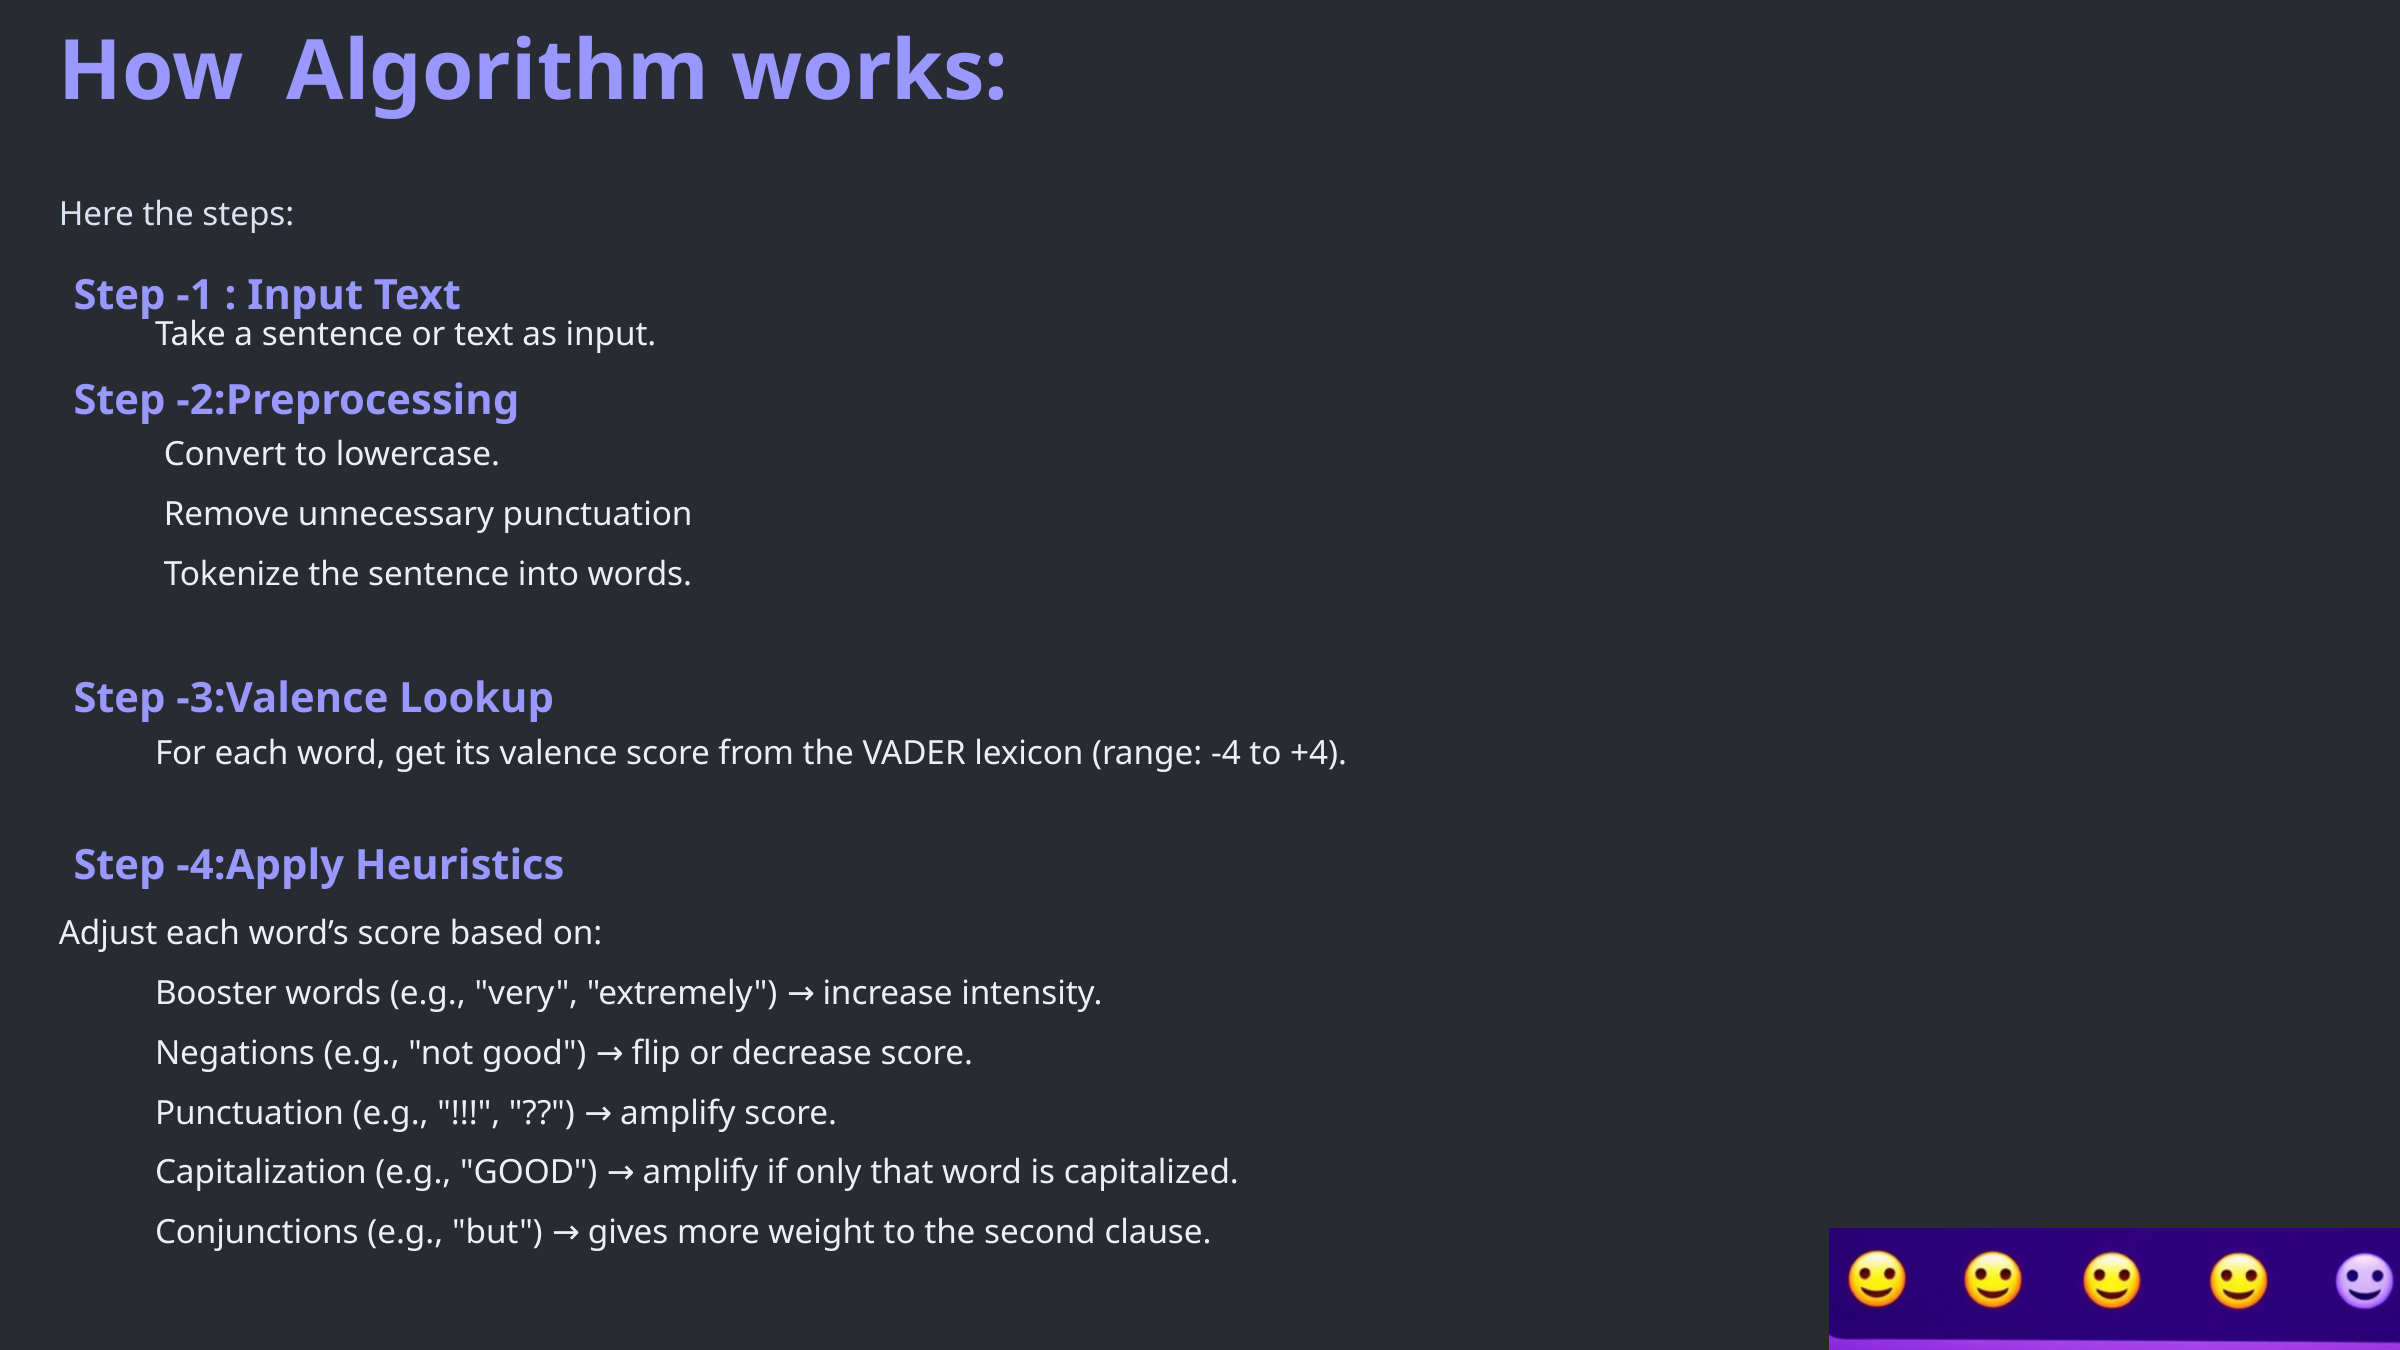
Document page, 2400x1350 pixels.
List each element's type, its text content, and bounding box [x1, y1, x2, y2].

text_box Step -1 : Input Text [58, 193, 647, 326]
text_box How Algorithm works: [58, 0, 1265, 117]
picture [1829, 1228, 2400, 1350]
text_box Step -3:Valence Lookup [58, 596, 647, 728]
text_box Step -4:Apply Heuristics [58, 763, 647, 896]
text_box Here the steps: Take a sentence or text as input. Convert to lowercase. Remove unnecessary punctuation Tokenize the sentence into words. For each word, get its valence score from the VADER lexicon (range: -4 to +4). Adjust each word’s score based on: Booster words (e.g., "very", "extremely") → increase intensity. Negations (e.g., "not good") → flip or decrease score. Punctuation (e.g., "!!!", "??") → amplify score. Capitalization (e.g., "GOOD") → amplify if only that word is capitalized. Conjunctions (e.g., "but") → gives more weight to the second clause. [58, 172, 2015, 1253]
text_box Step -2:Preprocessing [58, 298, 565, 431]
